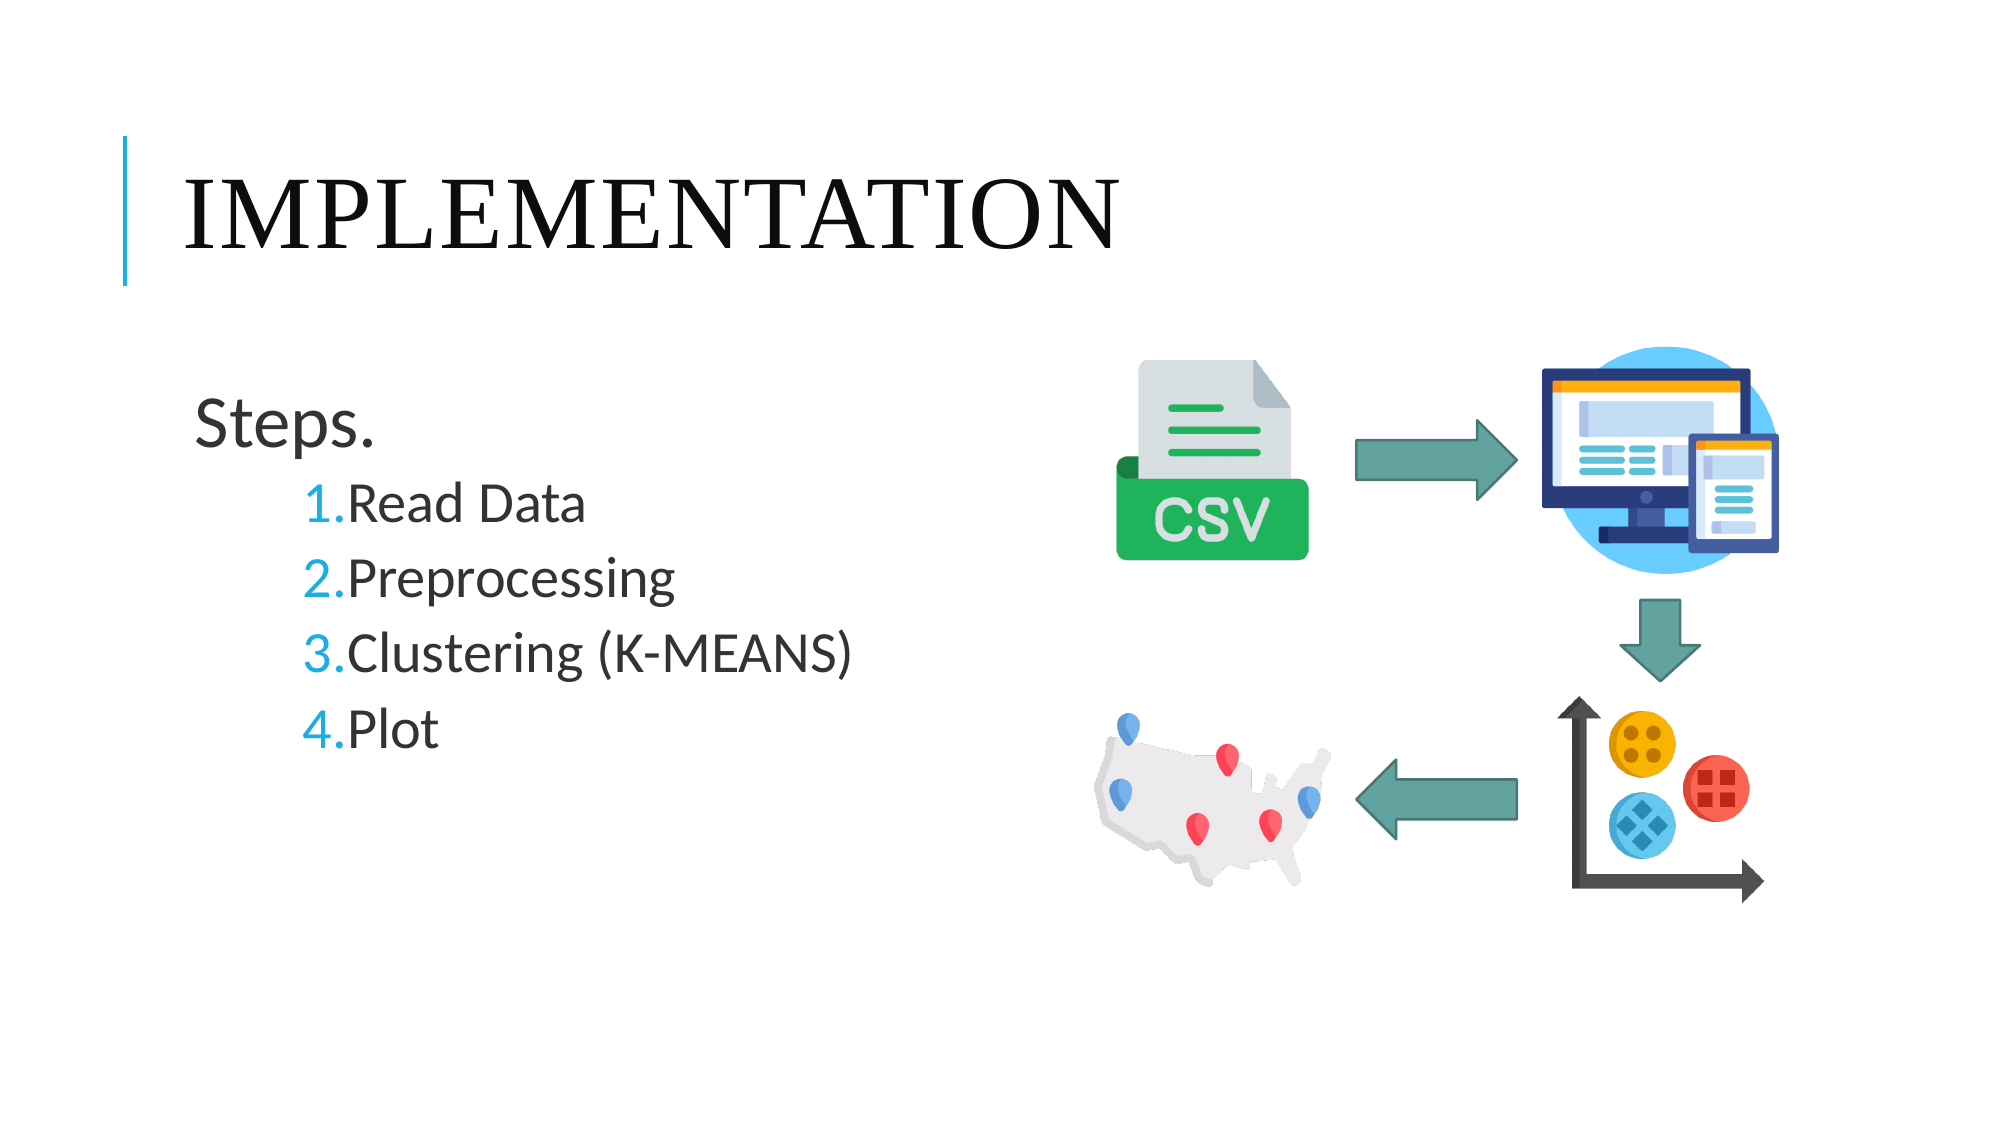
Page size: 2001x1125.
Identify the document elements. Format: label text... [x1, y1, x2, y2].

title implementation [168, 96, 1763, 342]
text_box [1094, 341, 1779, 918]
text_box Steps. Read Data Preprocessing Clustering (K-MEANS) Plot [167, 374, 1763, 1035]
